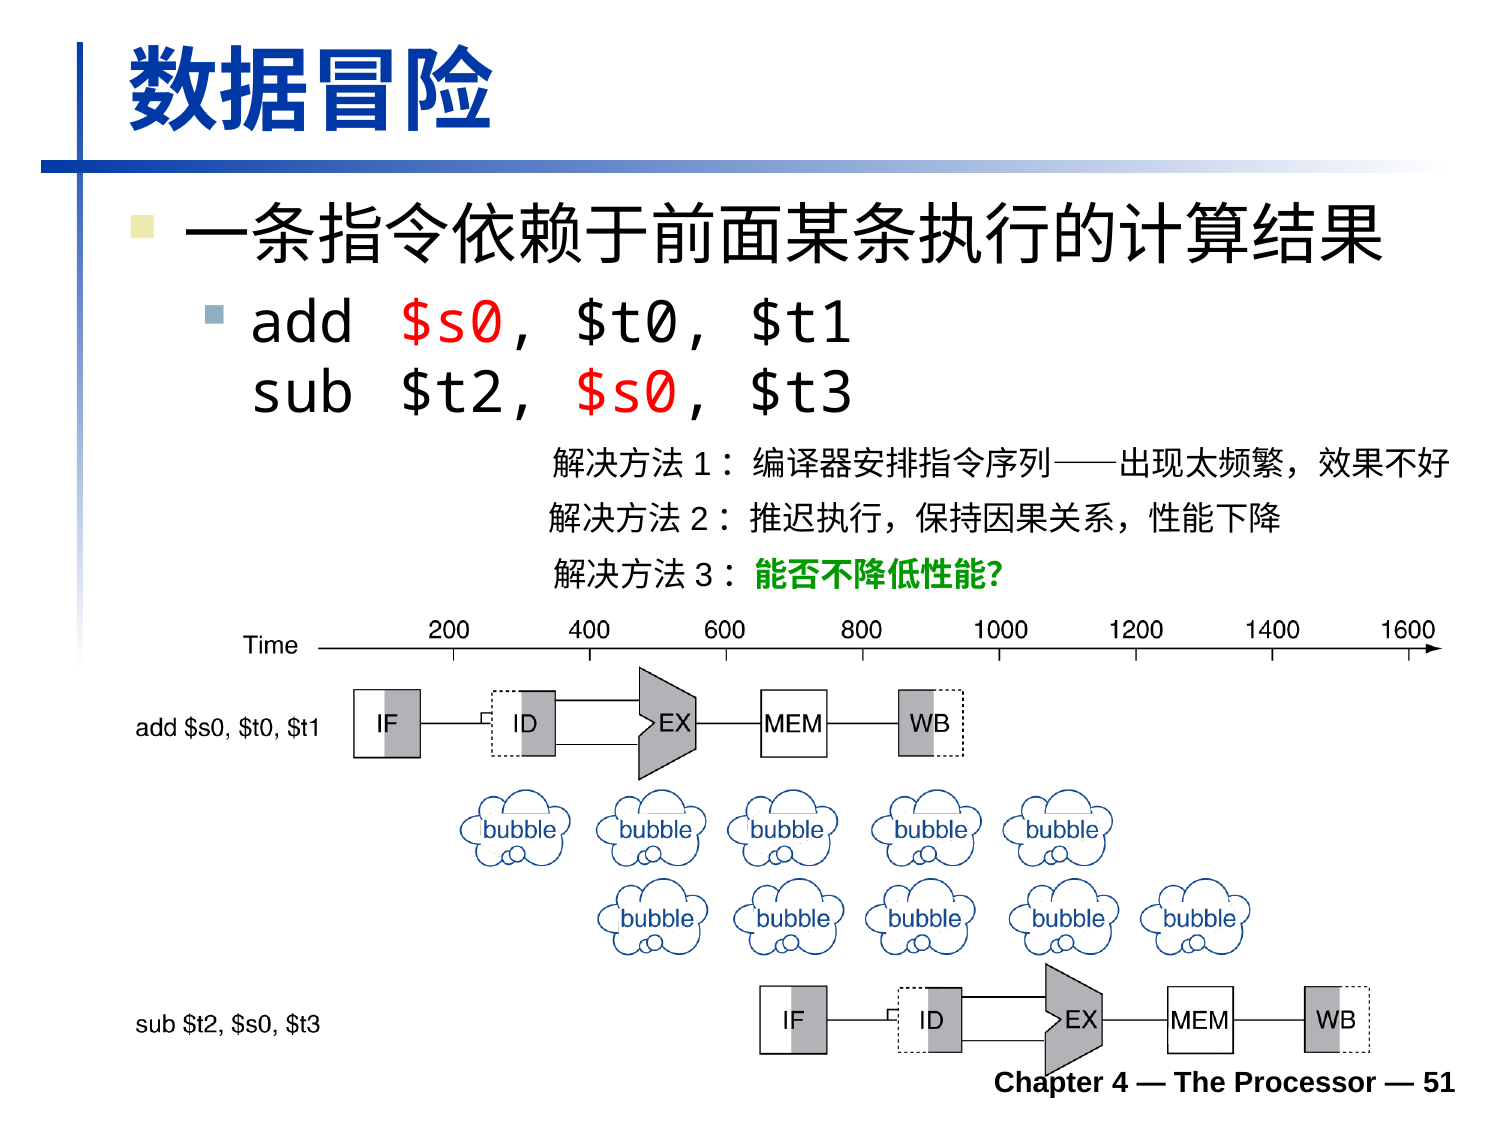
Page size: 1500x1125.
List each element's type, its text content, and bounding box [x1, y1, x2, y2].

title 数据冒险 [112, 23, 1468, 149]
picture [135, 620, 1443, 1077]
text_box 解决方法1：编译器安排指令序列——出现太频繁，效果不好 [537, 434, 1468, 490]
list 一条指令依赖于前面某条执行的计算结果 add $s0, $t0, $t1 sub $t2, $s0, $t3 [112, 184, 1469, 550]
text_box 解决方法3：能否不降低性能？ [538, 545, 1036, 601]
text_box 解决方法2：推迟执行，保持因果关系，性能下降 [534, 490, 1297, 545]
footer Chapter 4 — The Processor — 51 [277, 1046, 1471, 1106]
